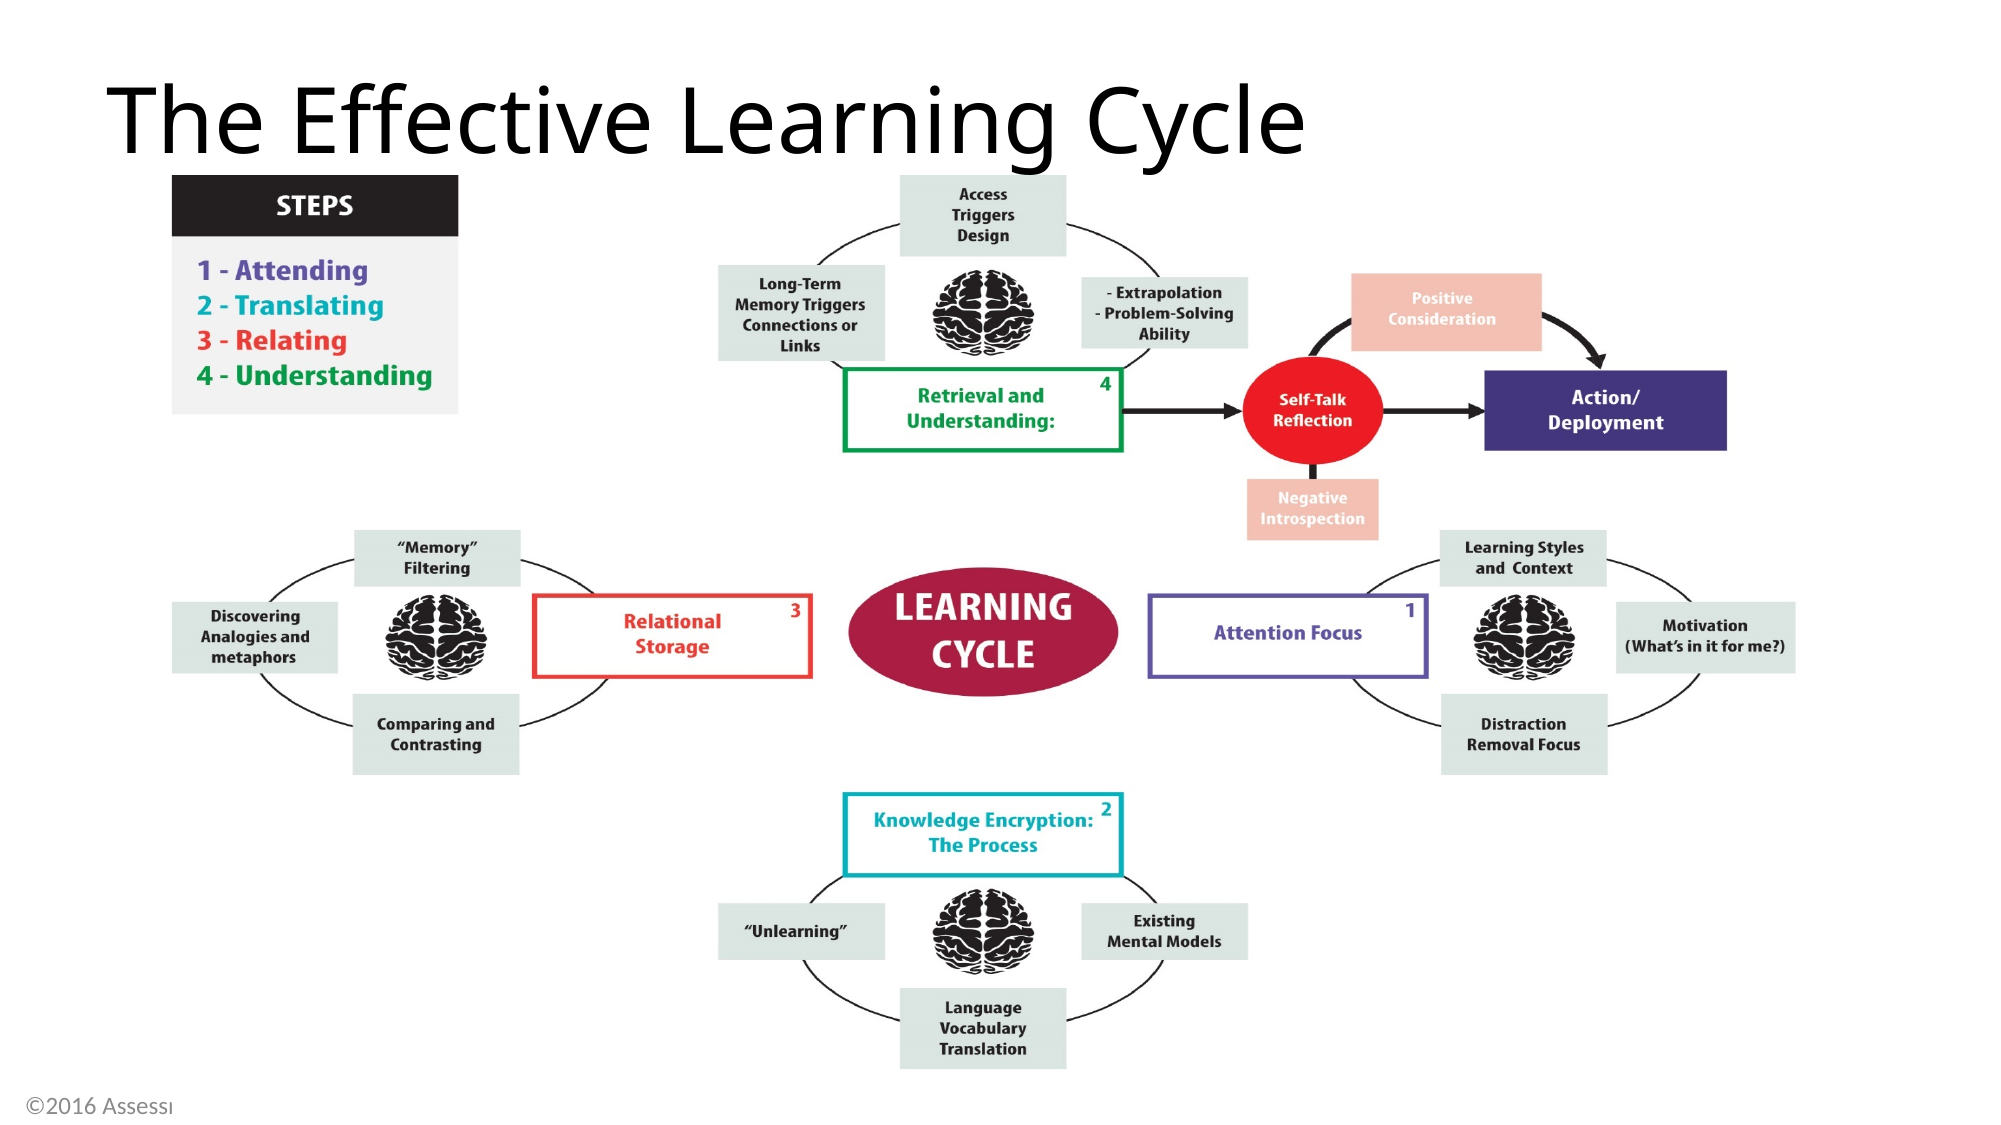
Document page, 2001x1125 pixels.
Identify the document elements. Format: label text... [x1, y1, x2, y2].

footer ©2016 Assessments 24X7 [0, 1074, 495, 1125]
title The Effective Learning Cycle [91, 15, 1817, 233]
picture [171, 175, 1885, 1115]
